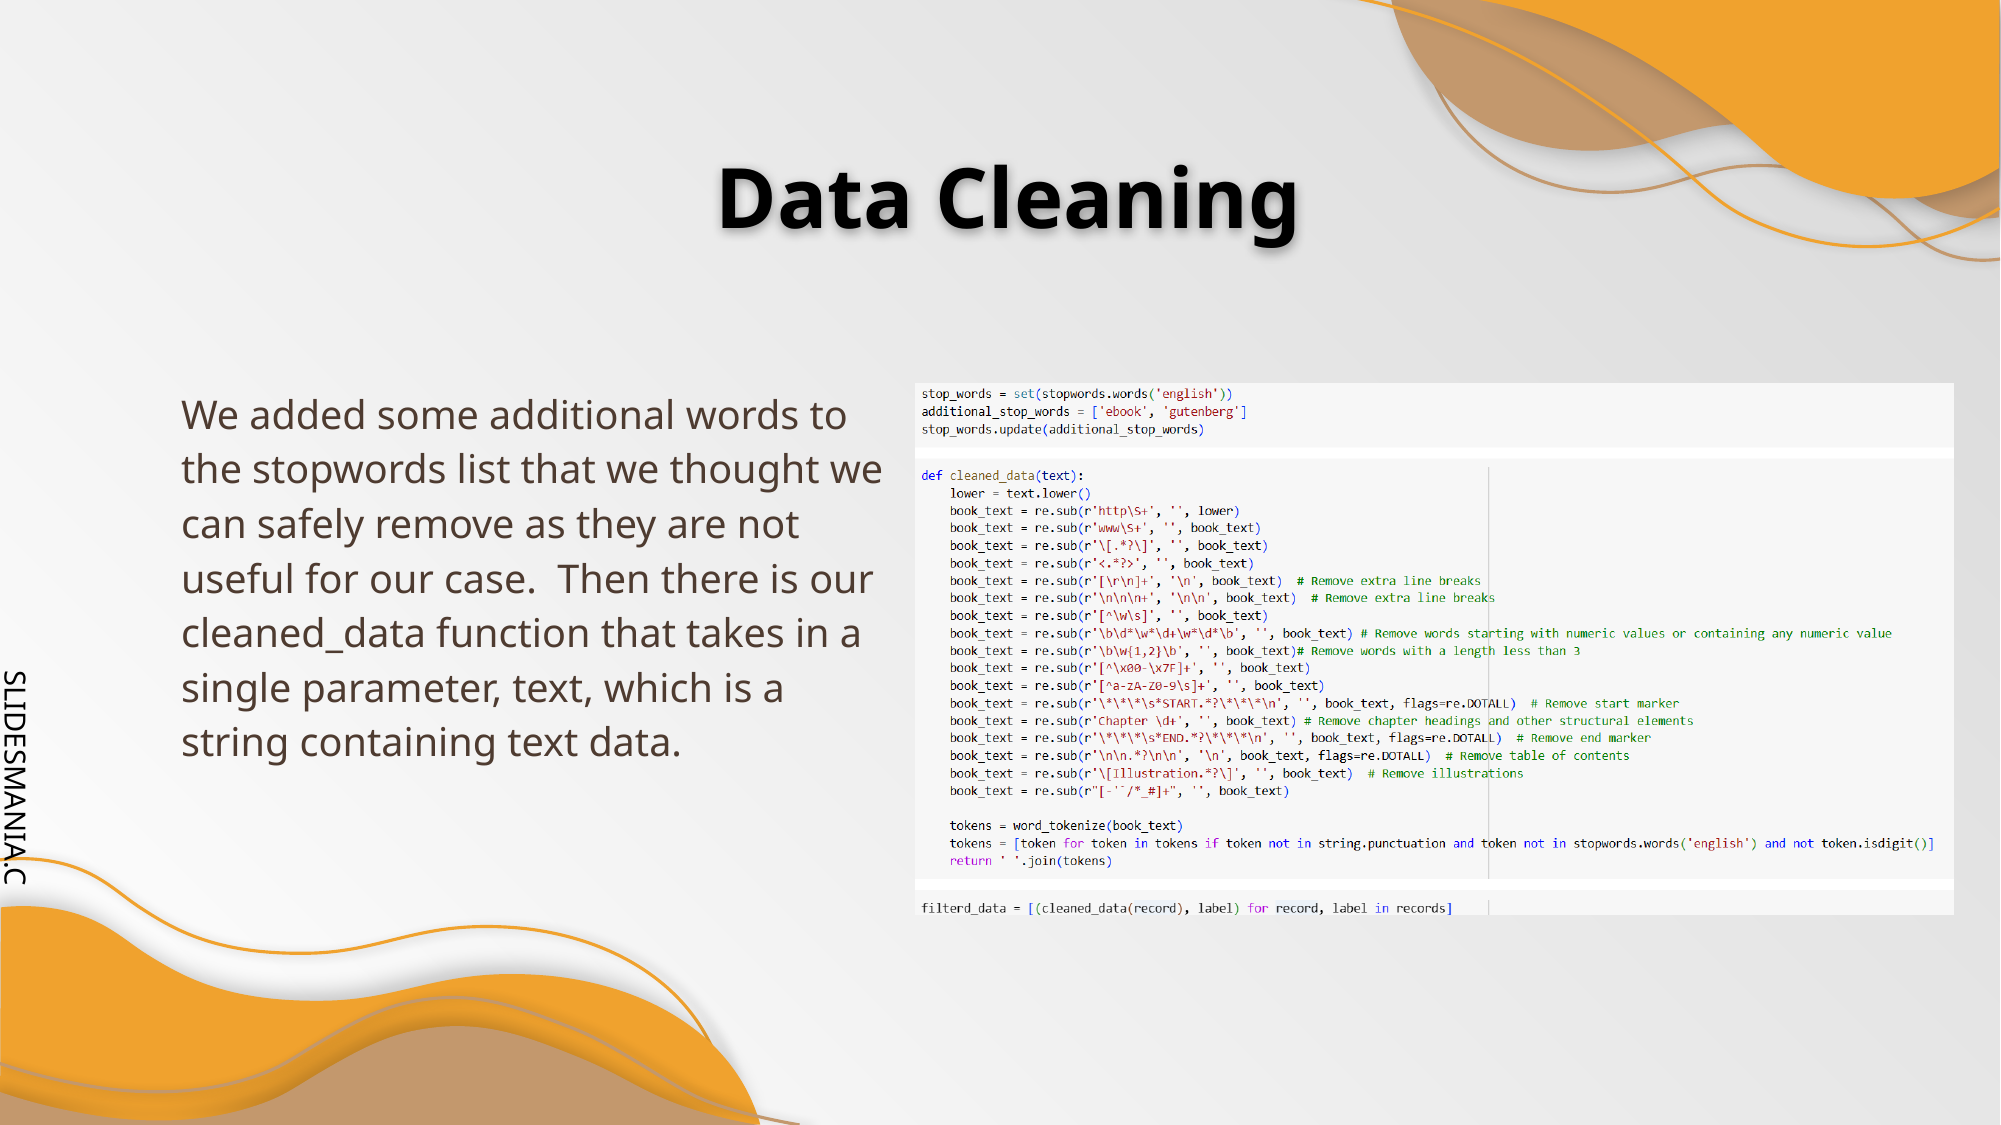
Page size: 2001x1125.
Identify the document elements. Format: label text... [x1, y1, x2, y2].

picture [915, 383, 1955, 915]
title Data Cleaning [143, 125, 1875, 251]
list We added some additional words to the stopwords list that we thought we can safely remove as they are not useful for our case. Then there is our cleaned_data function that takes in a single parameter, text, which is a string containing text data. [143, 362, 916, 875]
